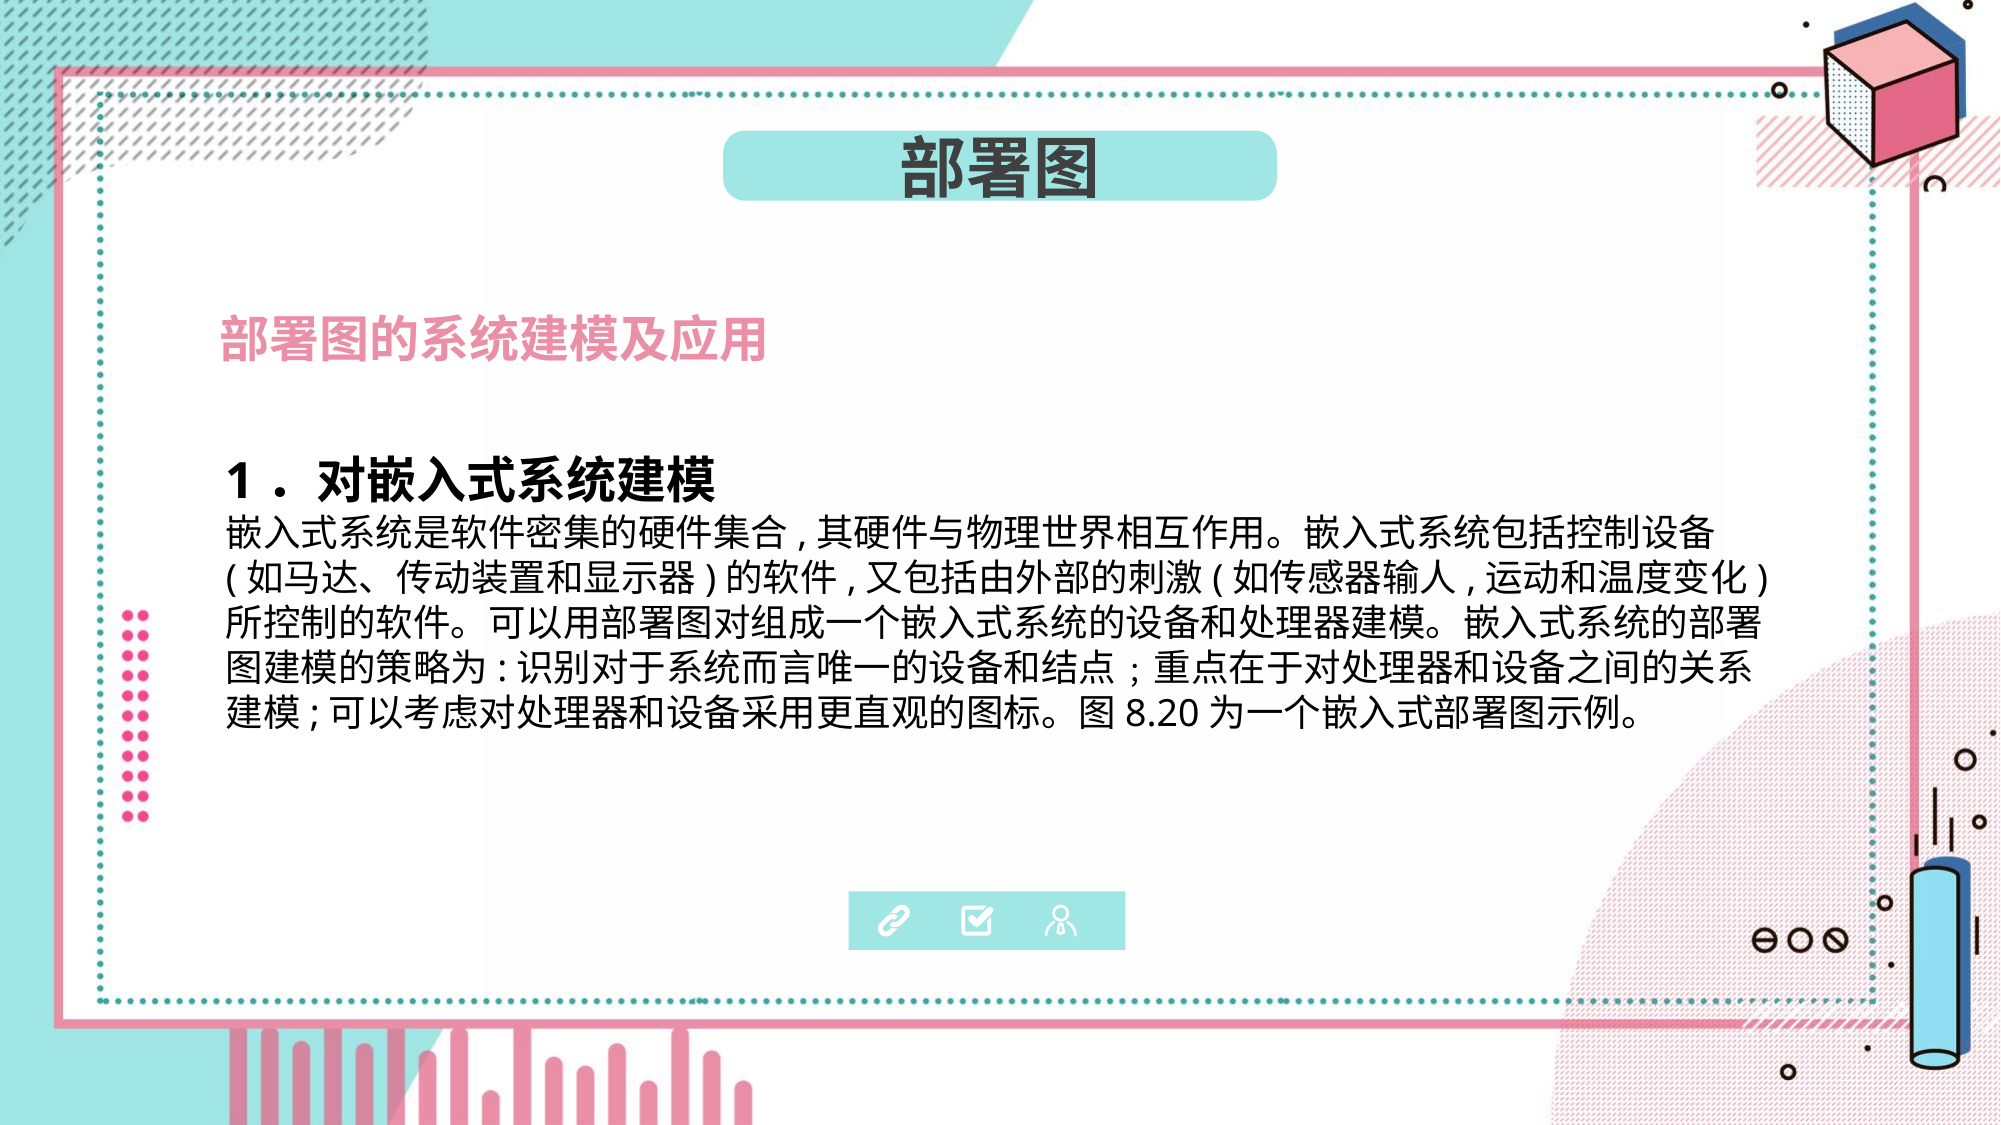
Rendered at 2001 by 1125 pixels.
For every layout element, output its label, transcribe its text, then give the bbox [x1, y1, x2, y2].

text_box 1．对嵌入式系统建模 嵌入式系统是软件密集的硬件集合,其硬件与物理世界相互作用。嵌入式系统包括控制设备(如马达、传动装置和显示器)的软件,又包括由外部的刺激(如传感器输人,运动和温度变化)所控制的软件。可以用部署图对组成一个嵌入式系统的设备和处理器建模。嵌入式系统的部署图建模的策略为:识别对于系统而言唯一的设备和结点﹔重点在于对处理器和设备之间的关系建模;可以考虑对处理器和设备采用更直观的图标。图8.20为一个嵌入式部署图示例。 [211, 441, 1789, 741]
picture [0, 0, 2001, 1125]
text_box 部署图 [722, 129, 1278, 202]
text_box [848, 891, 1126, 950]
text_box 部署图的系统建模及应用 [204, 299, 792, 375]
